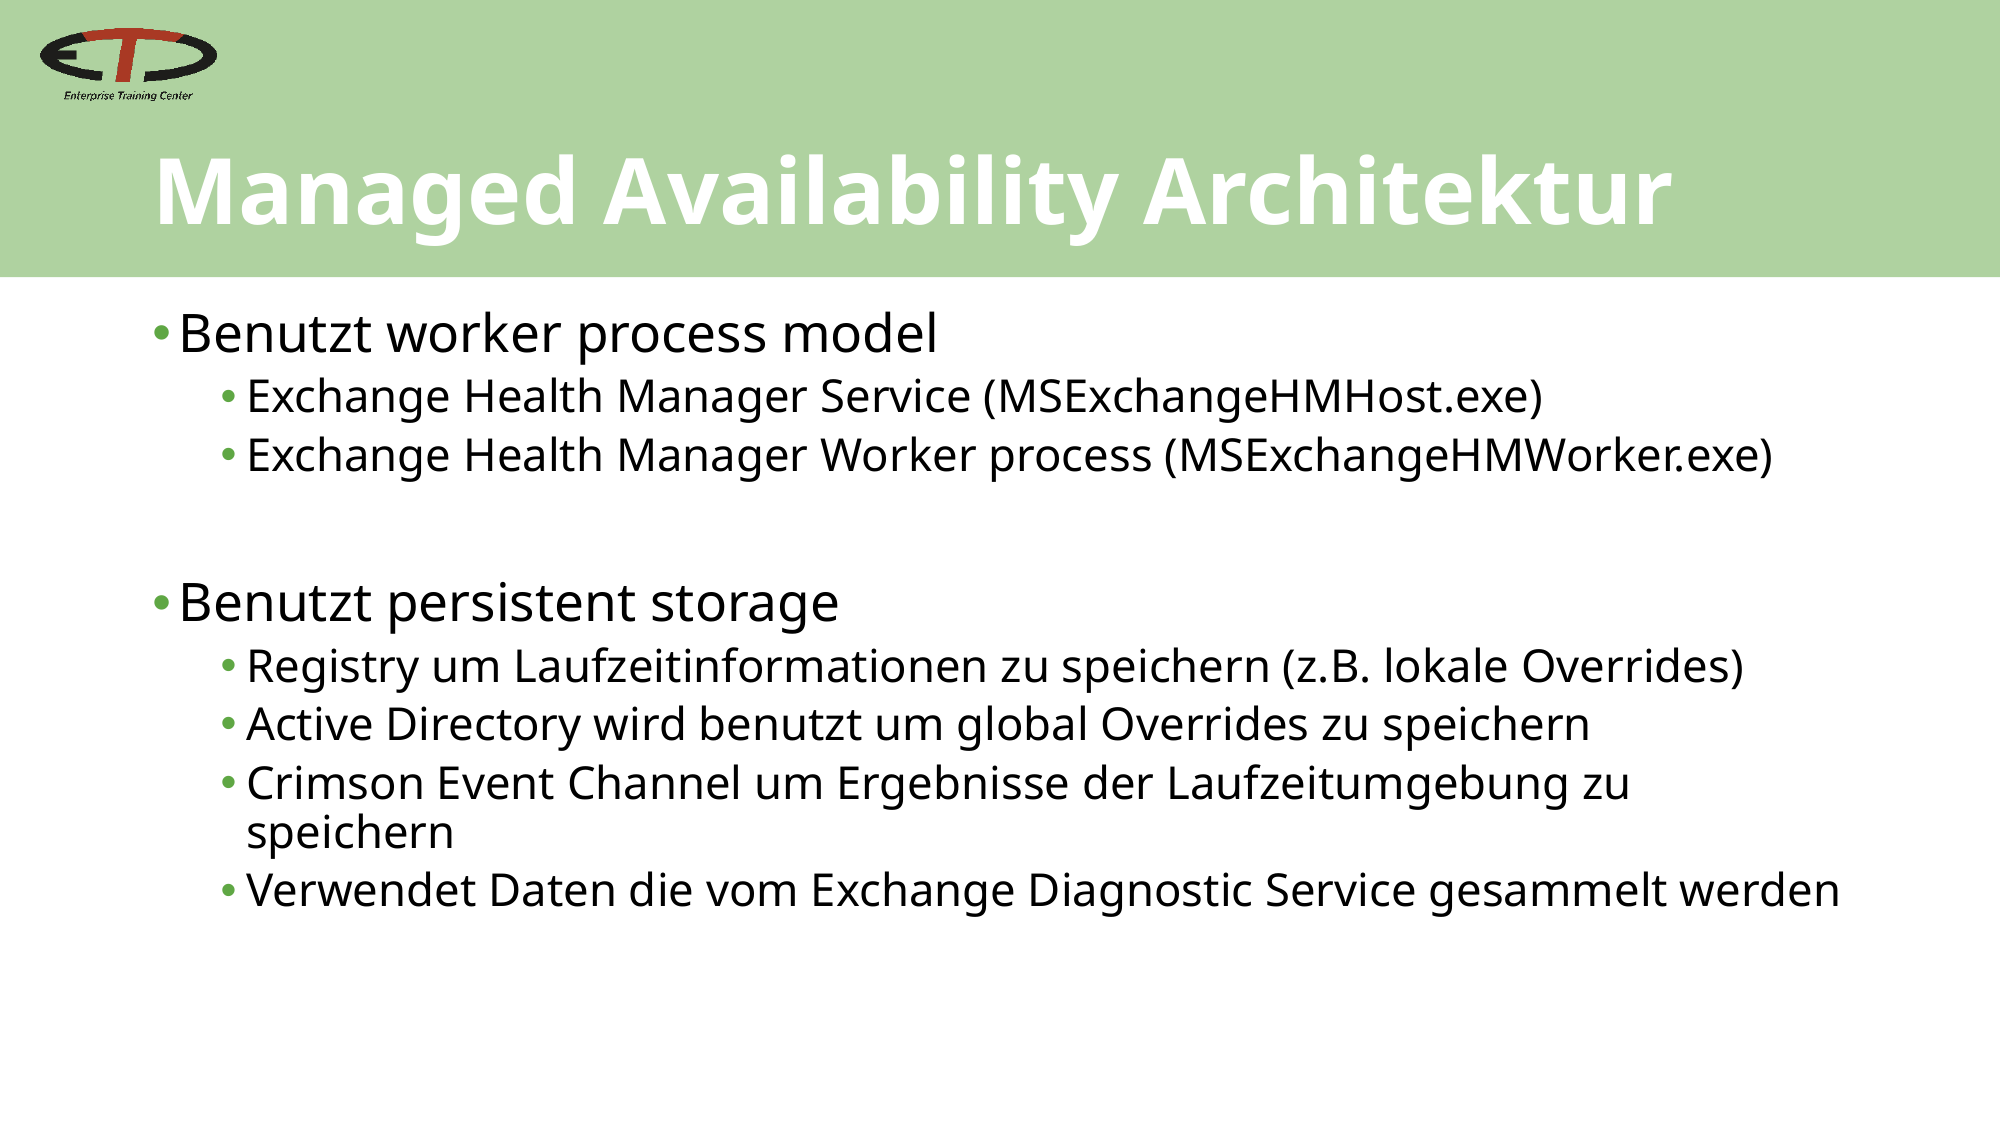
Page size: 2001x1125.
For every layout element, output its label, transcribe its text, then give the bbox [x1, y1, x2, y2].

picture [40, 28, 217, 101]
list Benutzt worker process model Exchange Health Manager Service (MSExchangeHMHost.exe) Exchange Health Manager Worker process (MSExchangeHMWorker.exe) Benutzt persistent storage Registry um Laufzeitinformationen zu speichern (z.B. lokale Overrides) Active Directory wird benutzt um global Overrides zu speichern Crimson Event Channel um Ergebnisse der Laufzeitumgebung zu speichern Verwendet Daten die vom Exchange Diagnostic Service gesammelt werden [137, 299, 1863, 1014]
title Managed Availability Architektur [137, 113, 1863, 278]
